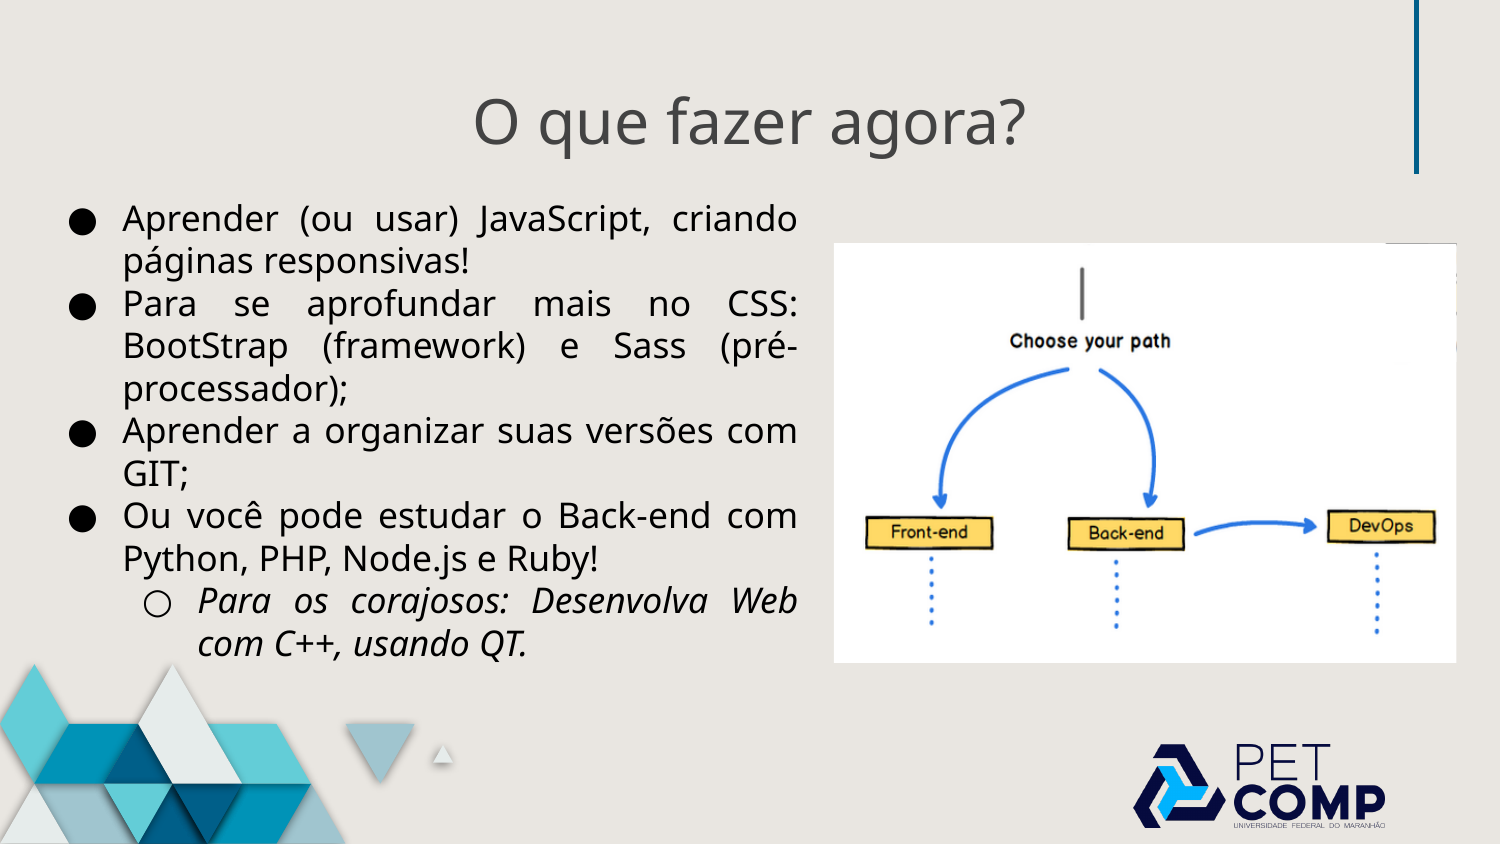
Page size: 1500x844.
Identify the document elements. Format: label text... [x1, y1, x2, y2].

title O que fazer agora? [0, 76, 1500, 172]
text_box Aprender (ou usar) JavaScript, criando páginas responsivas! Para se aprofundar mais no CSS: BootStrap (framework) e Sass (pré-processador); Aprender a organizar suas versões com GIT; Ou você pode estudar o Back-end com Python, PHP, Node.js e Ruby! Para os corajosos: Desenvolva Web com C++, usando QT. [32, 180, 814, 663]
picture [833, 243, 1457, 663]
picture [1133, 744, 1385, 828]
